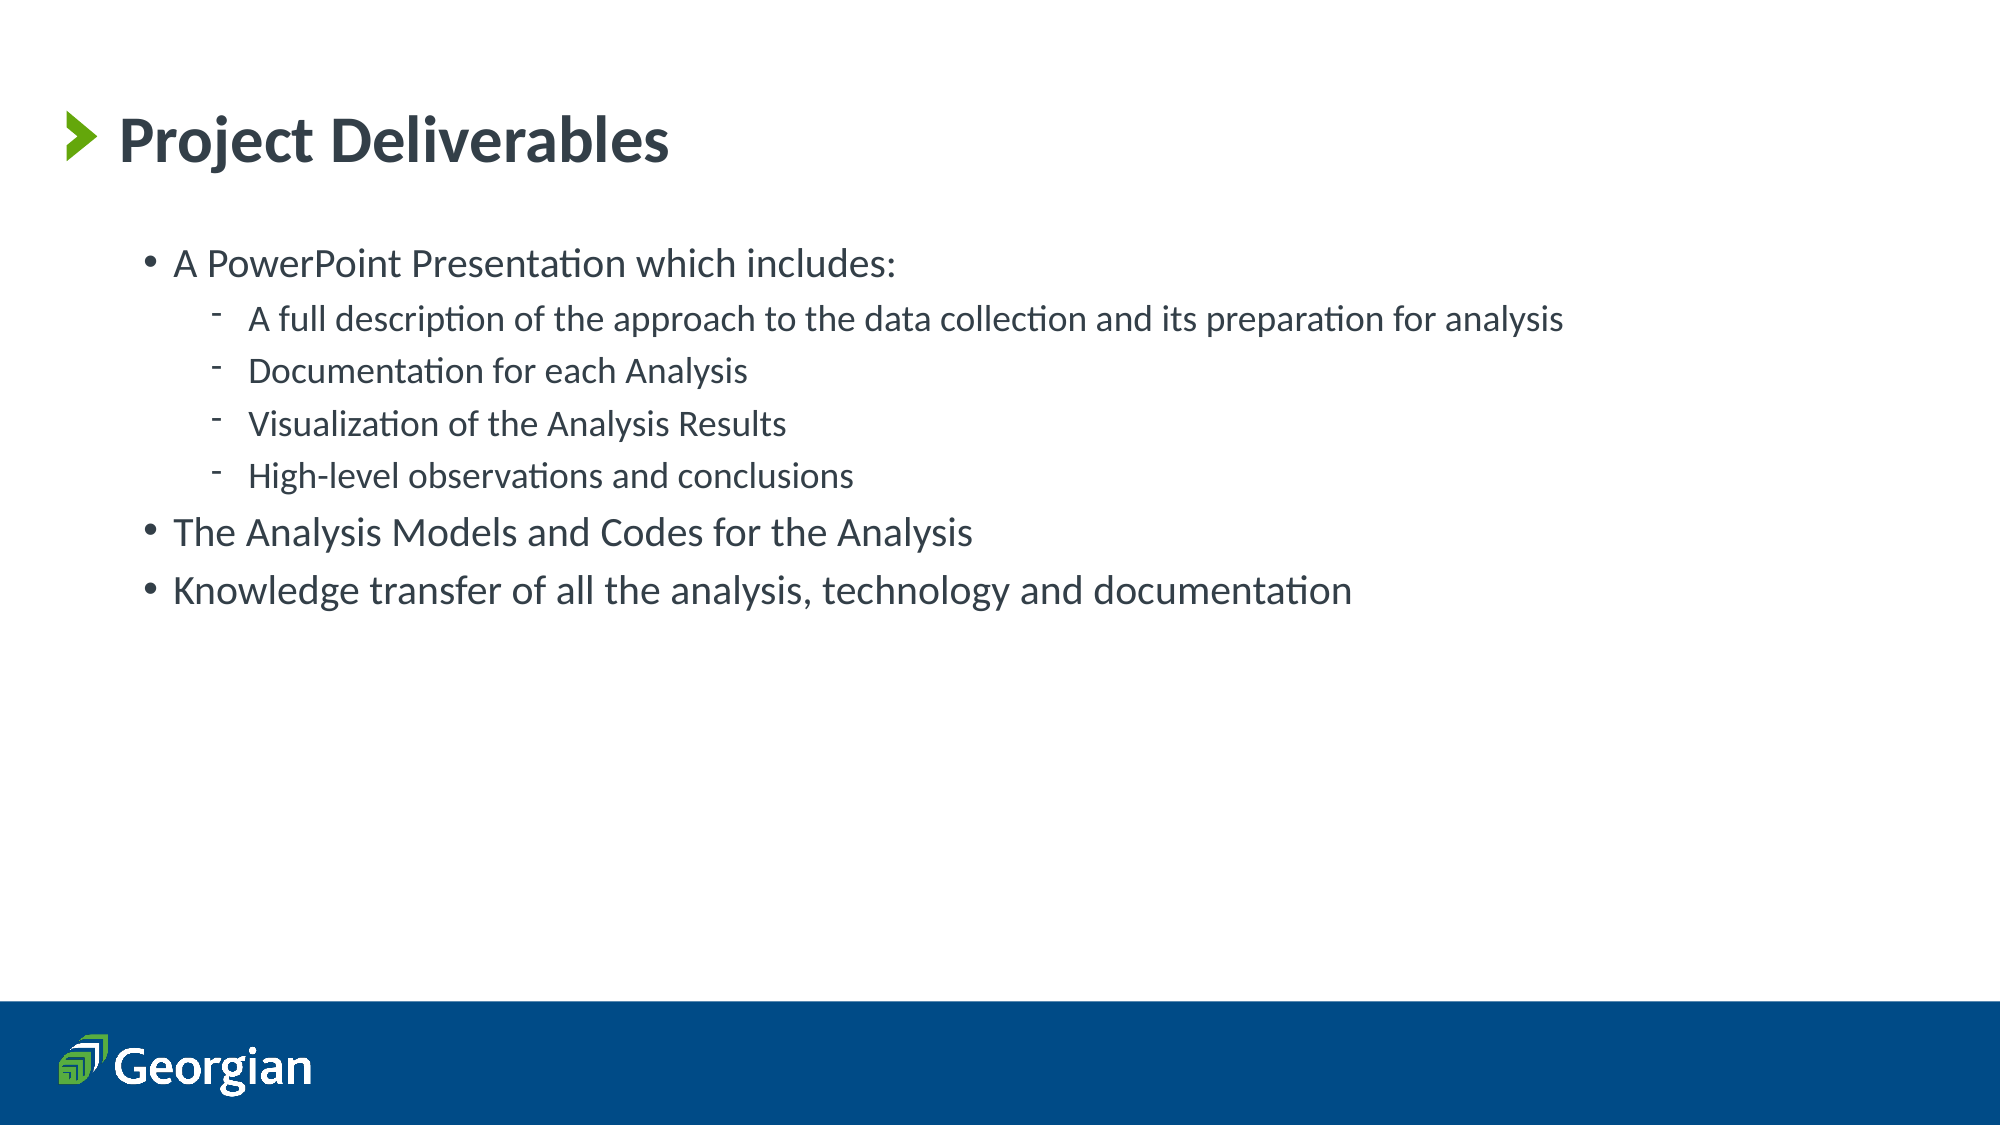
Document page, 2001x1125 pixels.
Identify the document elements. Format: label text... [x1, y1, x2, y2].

list A PowerPoint Presentation which includes: A full description of the approach to the data collection and its preparation for analysis Documentation for each Analysis Visualization of the Analysis Results High-level observations and conclusions The Analysis Models and Codes for the Analysis Knowledge transfer of all the analysis, technology and documentation [143, 236, 1866, 977]
picture [33, 1017, 336, 1122]
title Project Deliverables [66, 95, 1866, 220]
